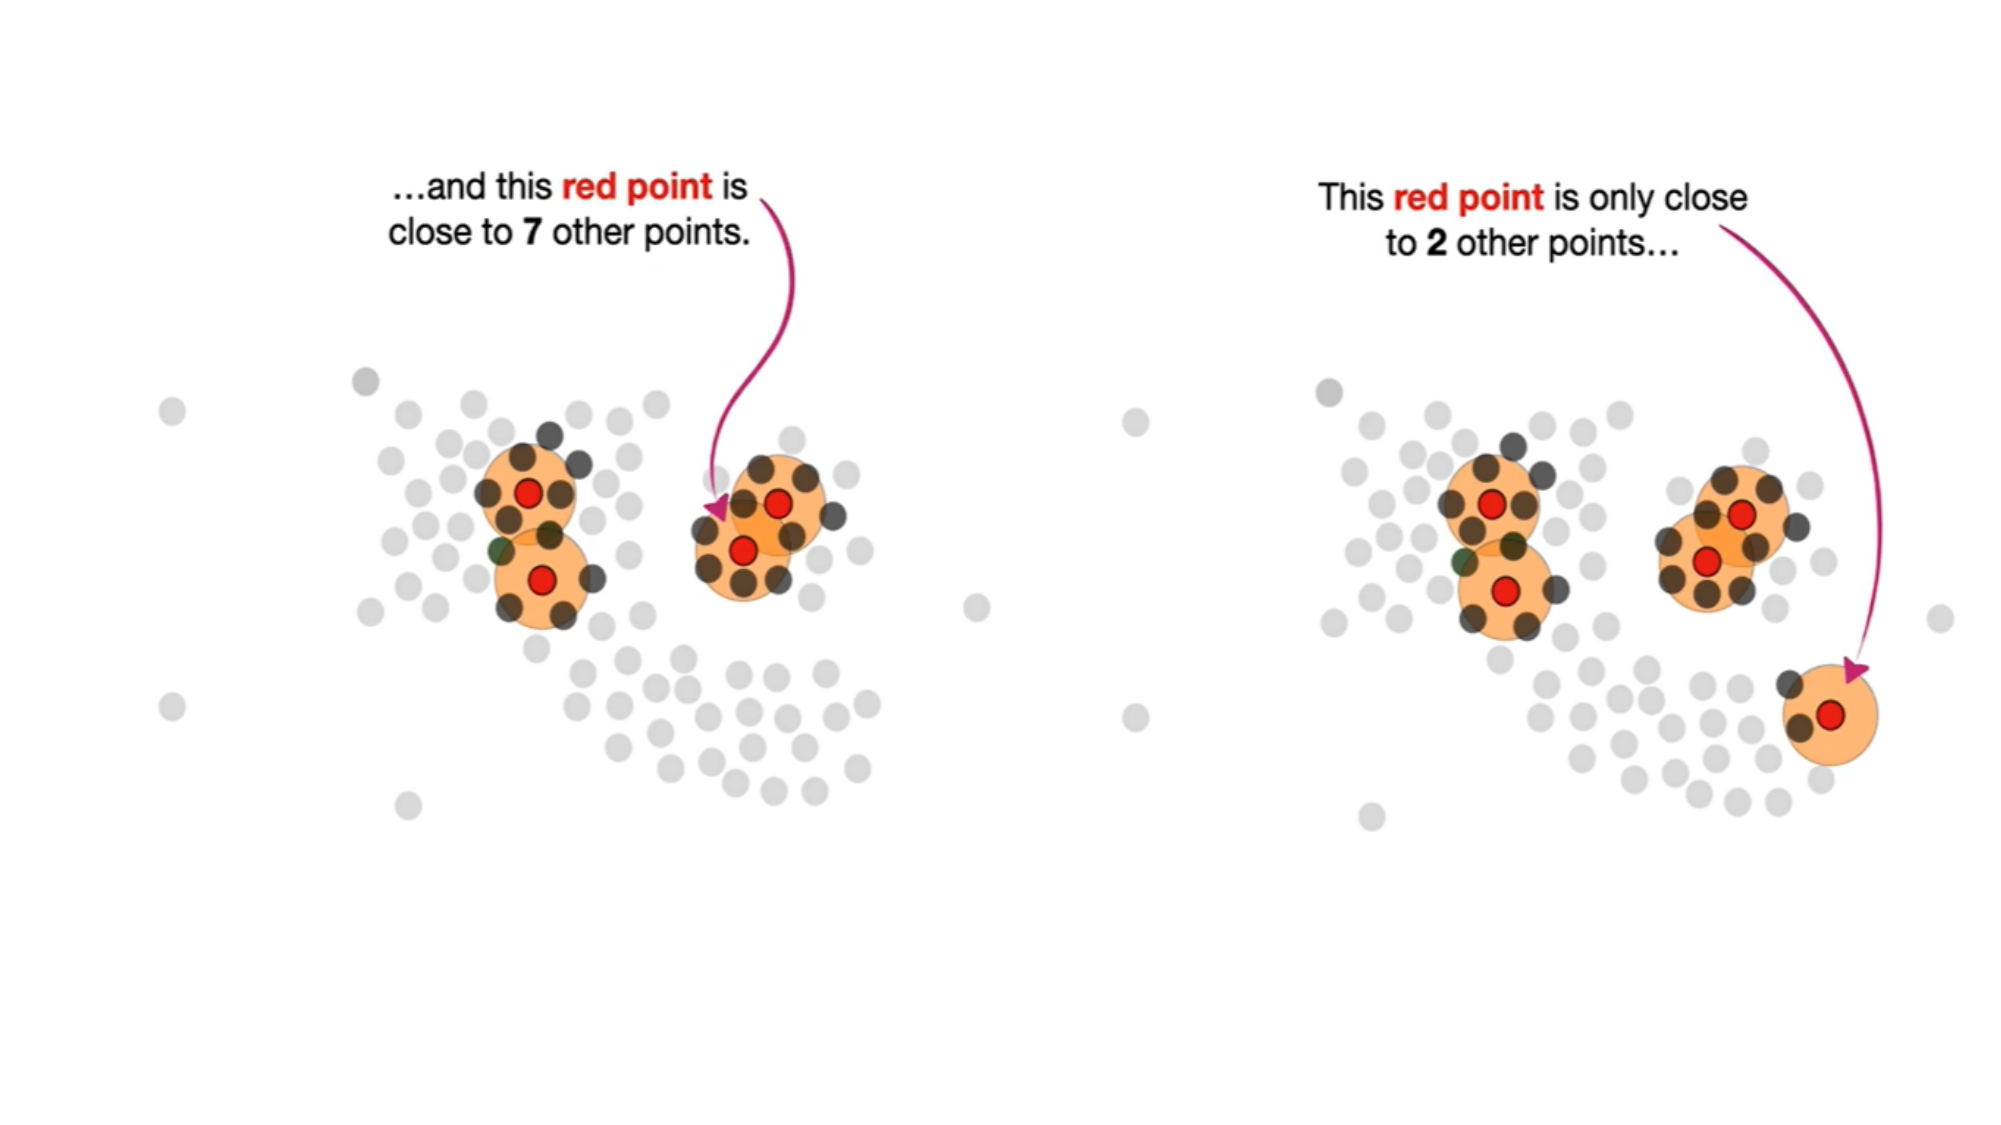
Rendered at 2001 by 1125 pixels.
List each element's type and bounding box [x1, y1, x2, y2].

list [119, 156, 1000, 846]
picture [1087, 156, 1968, 868]
